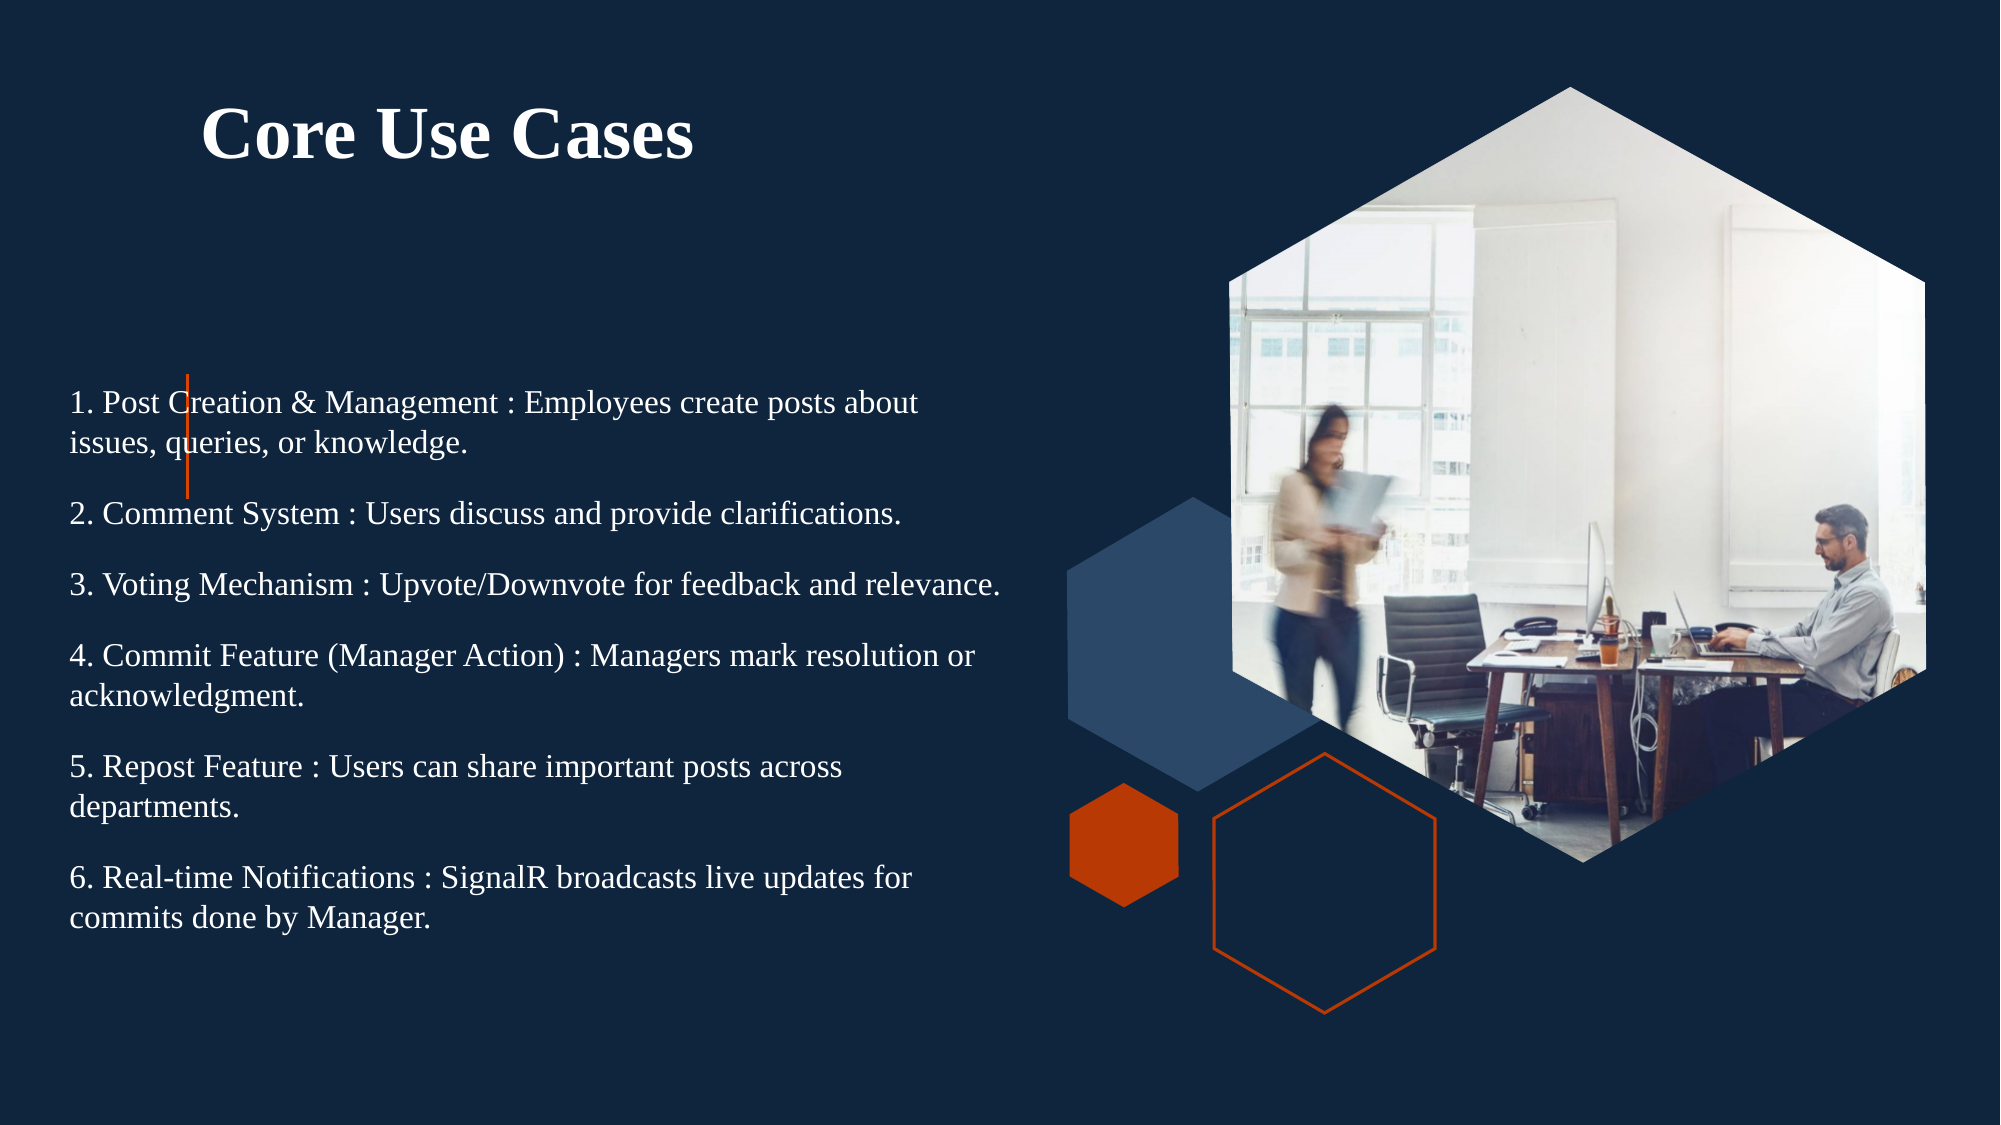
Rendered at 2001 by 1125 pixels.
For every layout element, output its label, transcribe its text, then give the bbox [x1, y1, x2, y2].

title Core Use Cases [200, 86, 955, 115]
picture [1066, 86, 1927, 863]
list 1. Post Creation & Management : Employees create posts about issues, queries, or knowledge. 2. Comment System : Users discuss and provide clarifications. 3. Voting Mechanism : Upvote/Downvote for feedback and relevance. 4. Commit Feature (Manager Action) : Managers mark resolution or acknowledgment. 5. Repost Feature : Users can share important posts across departments. 6. Real-time Notifications : SignalR broadcasts live updates for commits done by Manager. [54, 115, 1030, 943]
